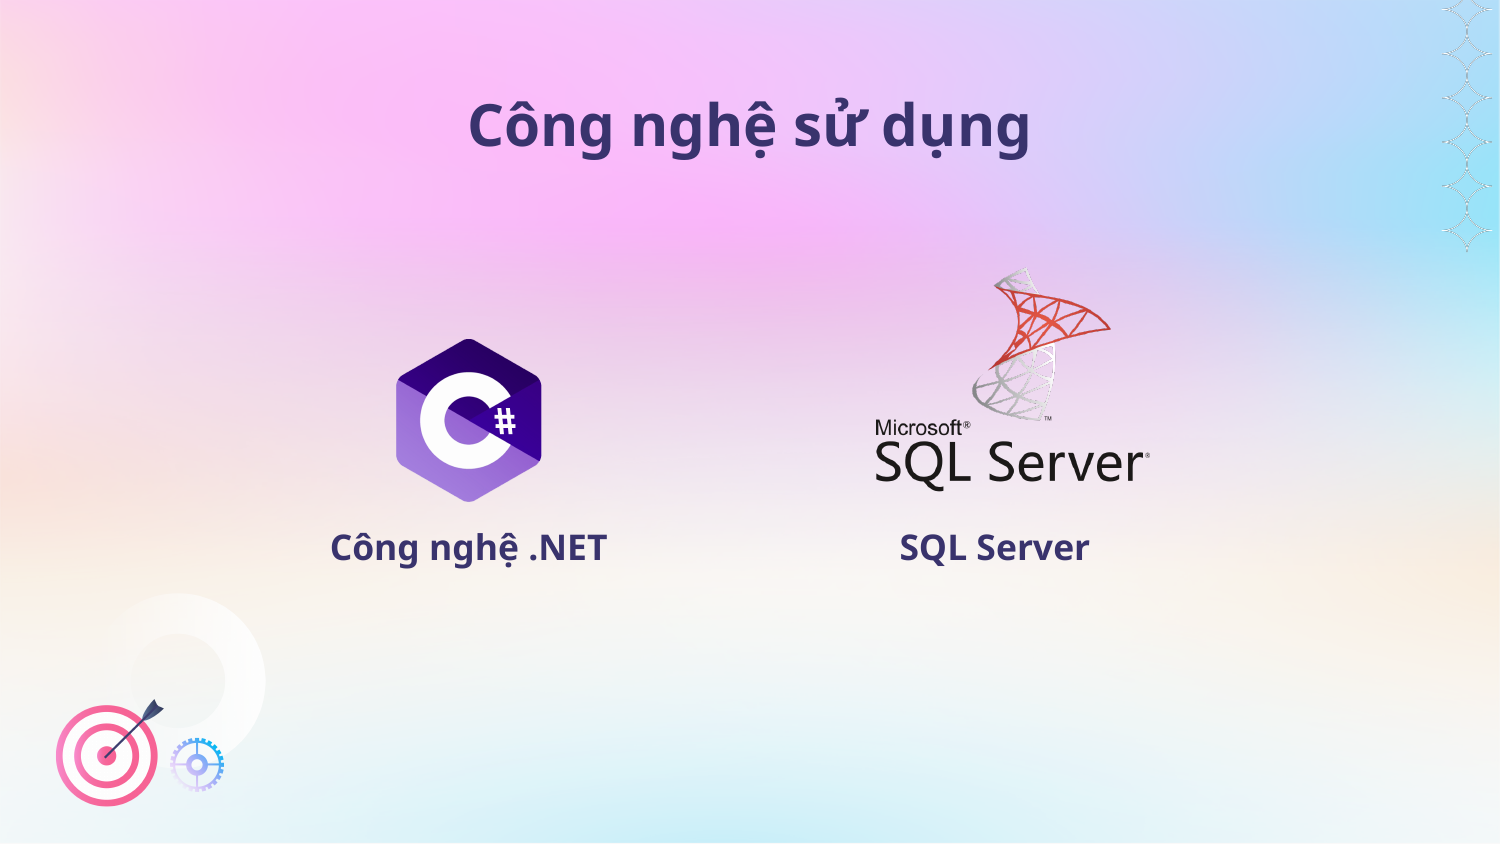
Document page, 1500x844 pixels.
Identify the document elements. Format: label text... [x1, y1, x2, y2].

title Công nghệ sử dụng [118, 72, 1382, 167]
picture [875, 241, 1150, 516]
subtitle SQL Server [797, 515, 1193, 583]
picture [1435, 0, 1500, 258]
picture [387, 334, 550, 509]
subtitle Công nghệ .NET [271, 515, 667, 583]
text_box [46, 590, 272, 815]
